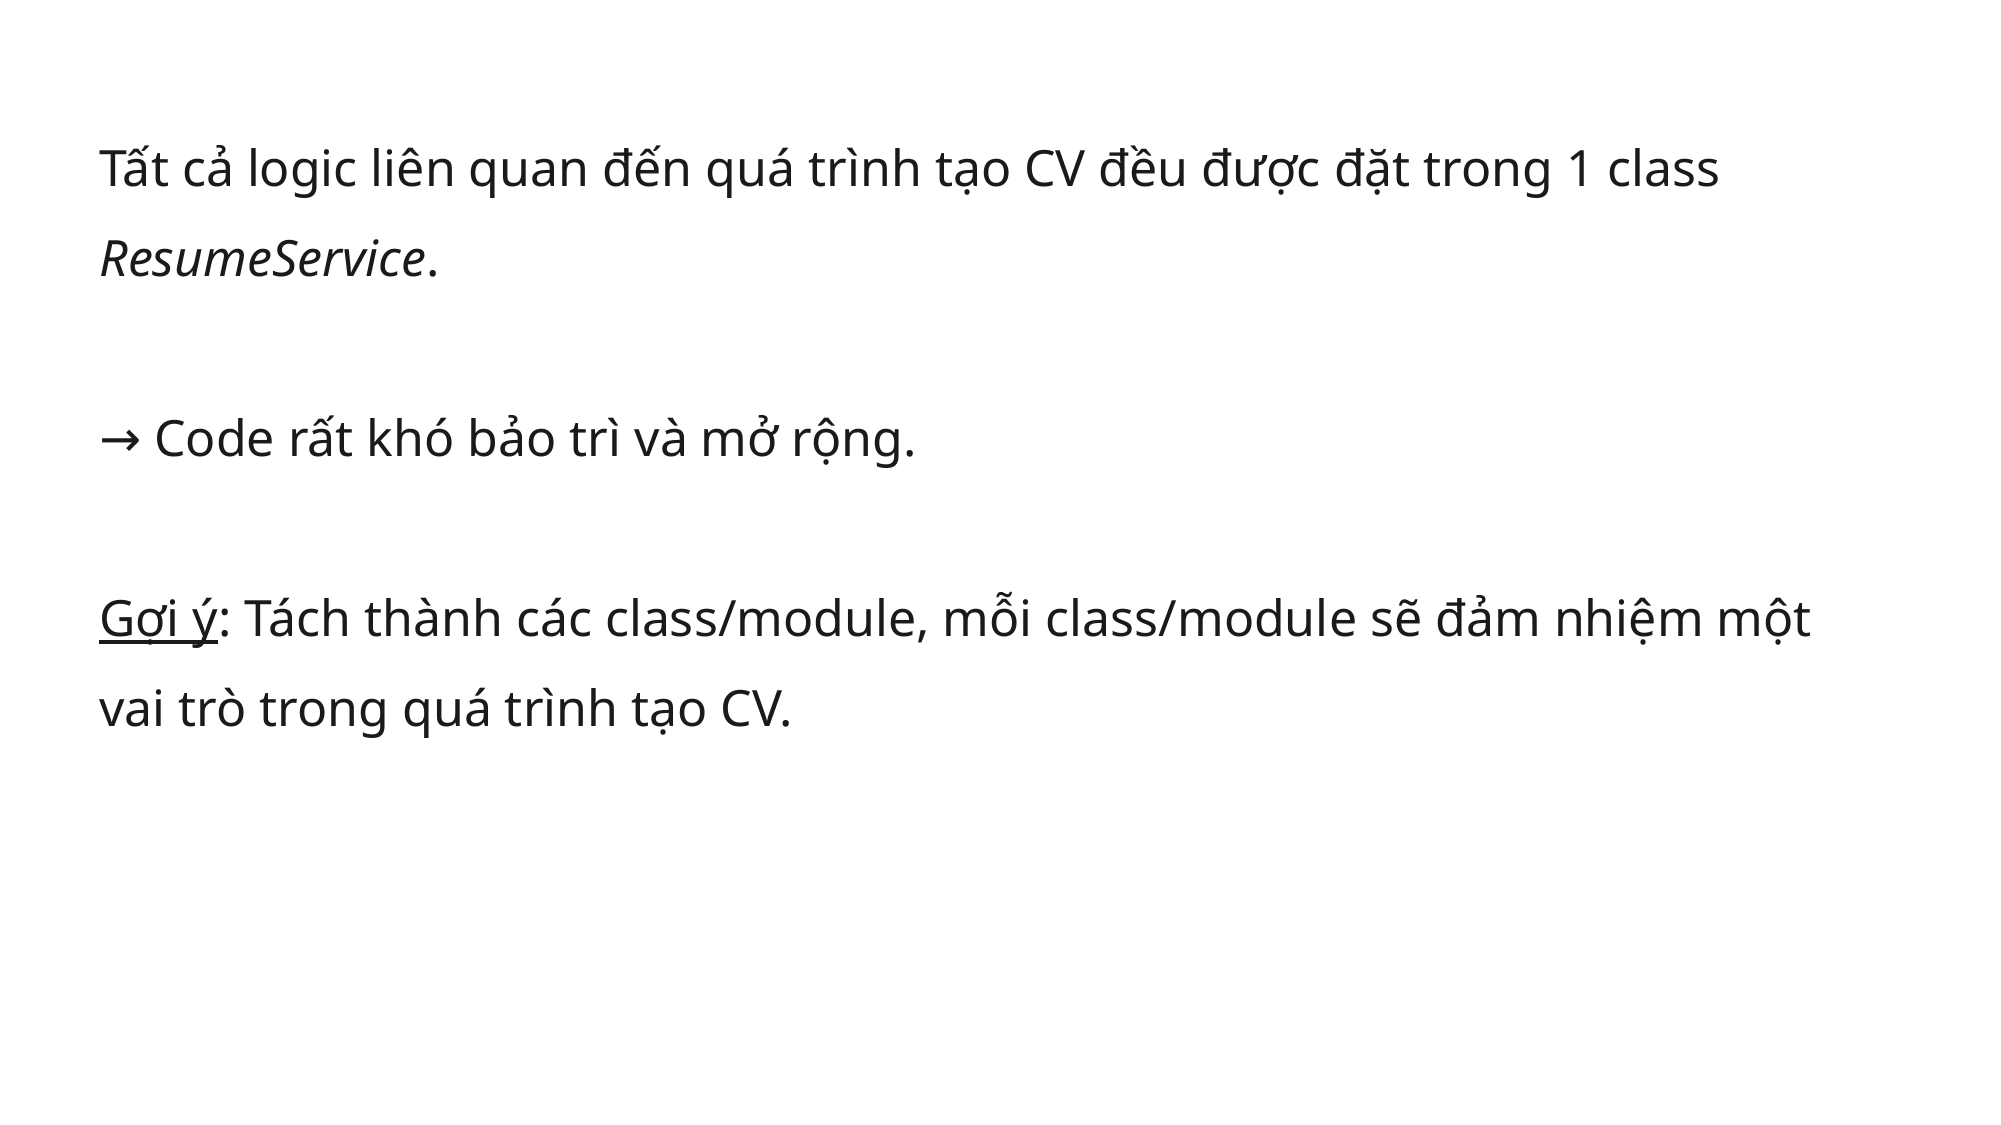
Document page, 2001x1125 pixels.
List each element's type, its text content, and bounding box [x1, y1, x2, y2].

text_box Tất cả logic liên quan đến quá trình tạo CV đều được đặt trong 1 class ResumeService. → Code rất khó bảo trì và mở rộng. Gợi ý: Tách thành các class/module, mỗi class/module sẽ đảm nhiệm một vai trò trong quá trình tạo CV. [84, 91, 1884, 734]
